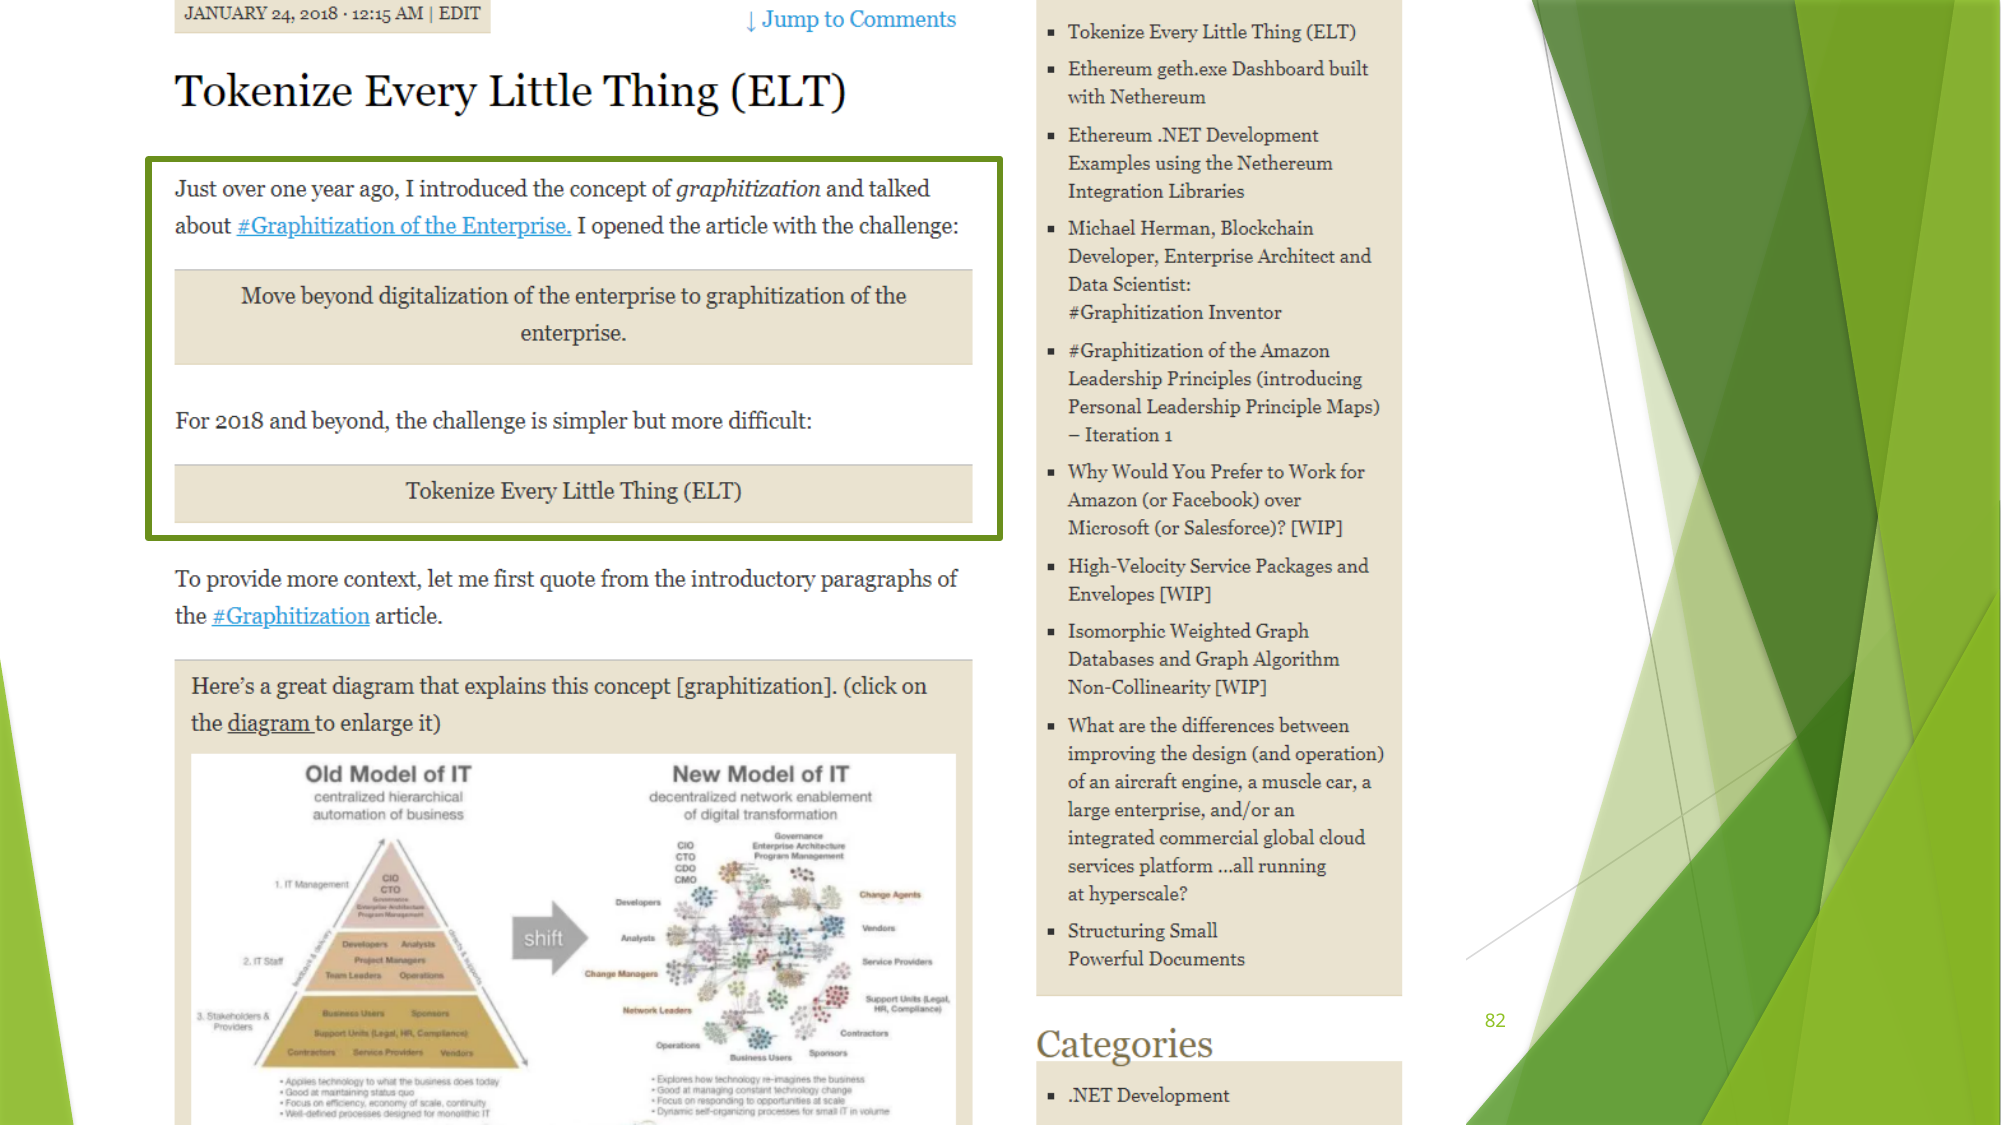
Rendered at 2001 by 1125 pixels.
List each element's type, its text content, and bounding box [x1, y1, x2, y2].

picture [110, 0, 1466, 1125]
slide_number 82 [1469, 991, 1522, 1051]
